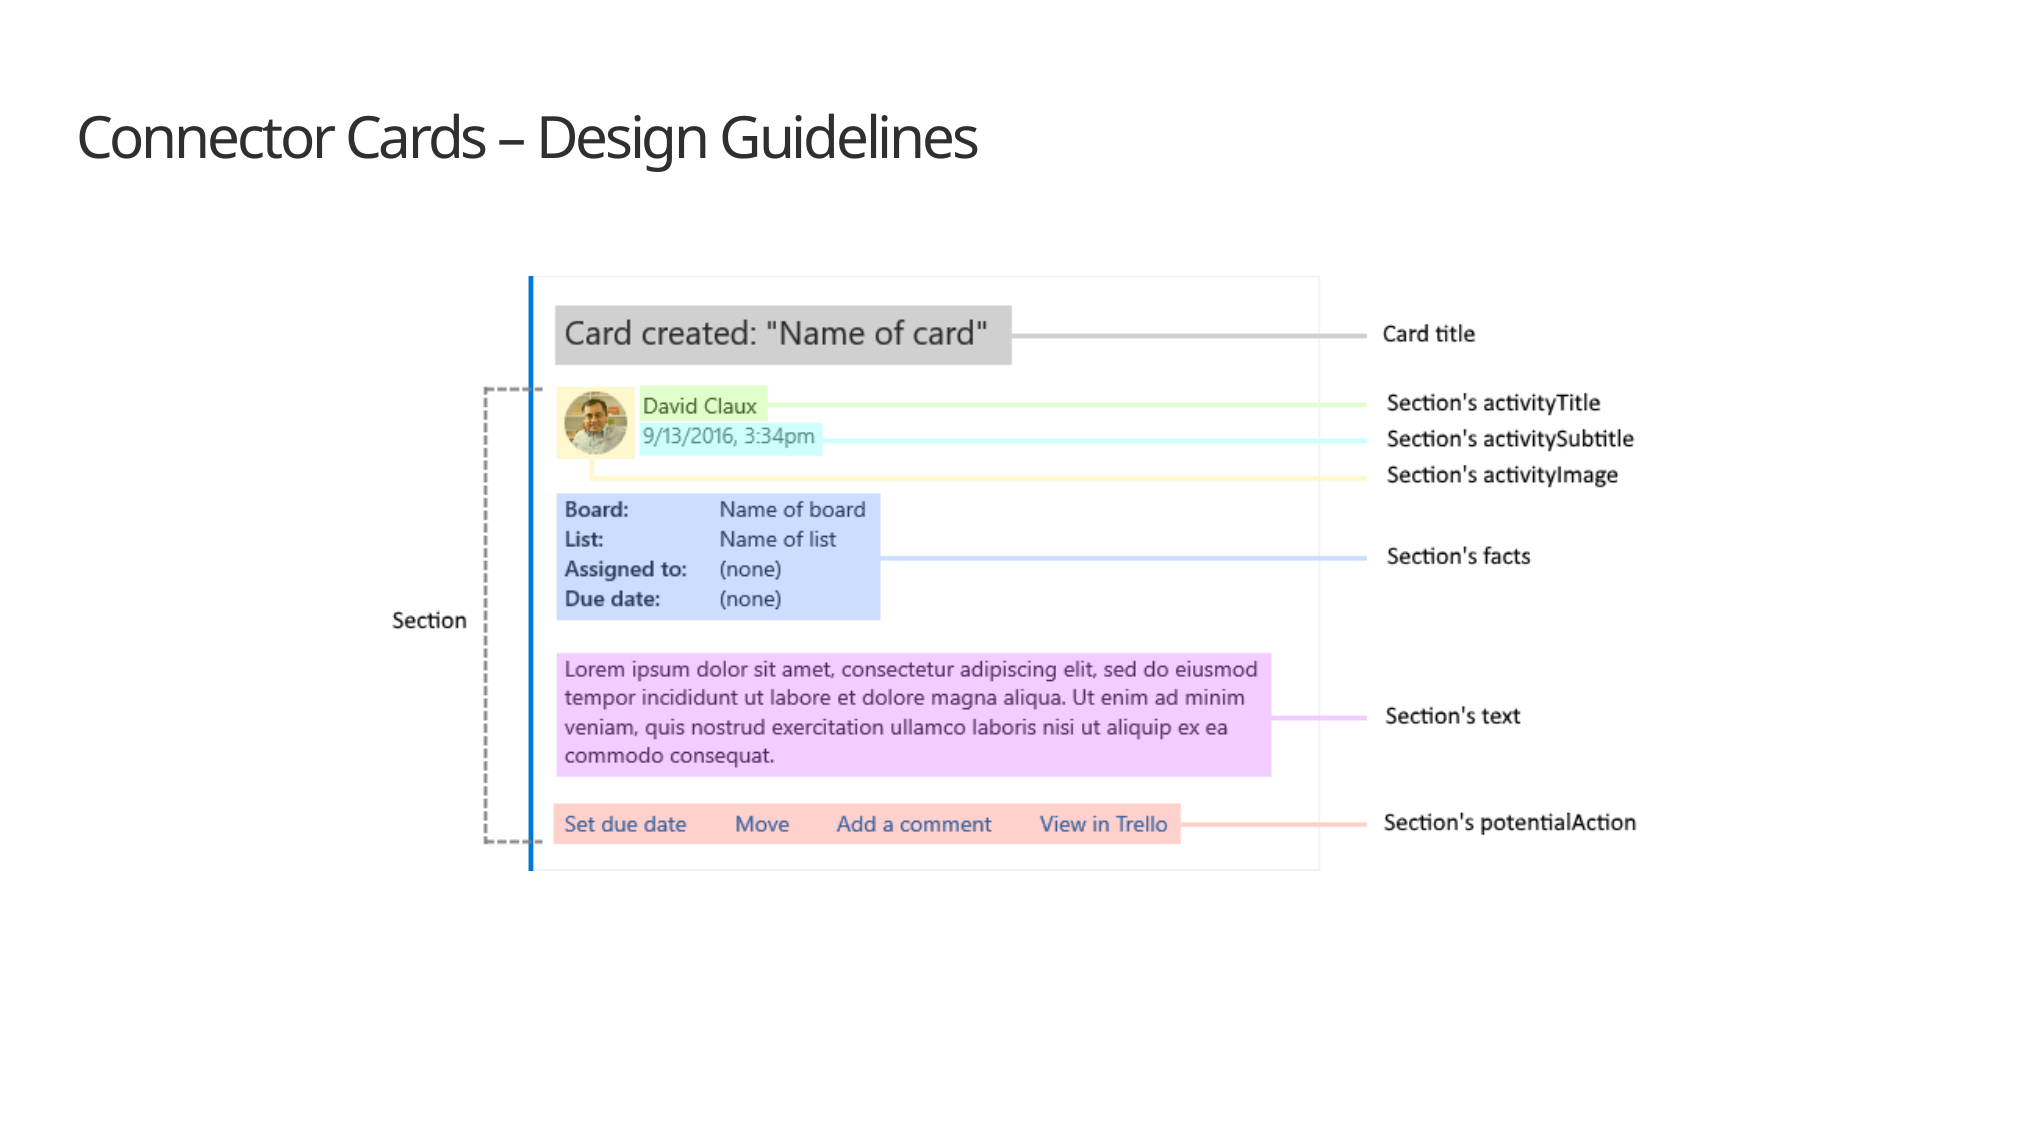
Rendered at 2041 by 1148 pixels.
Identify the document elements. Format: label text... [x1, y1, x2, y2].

title Connector Cards – Design Guidelines [76, 103, 1969, 172]
picture [374, 276, 1666, 871]
